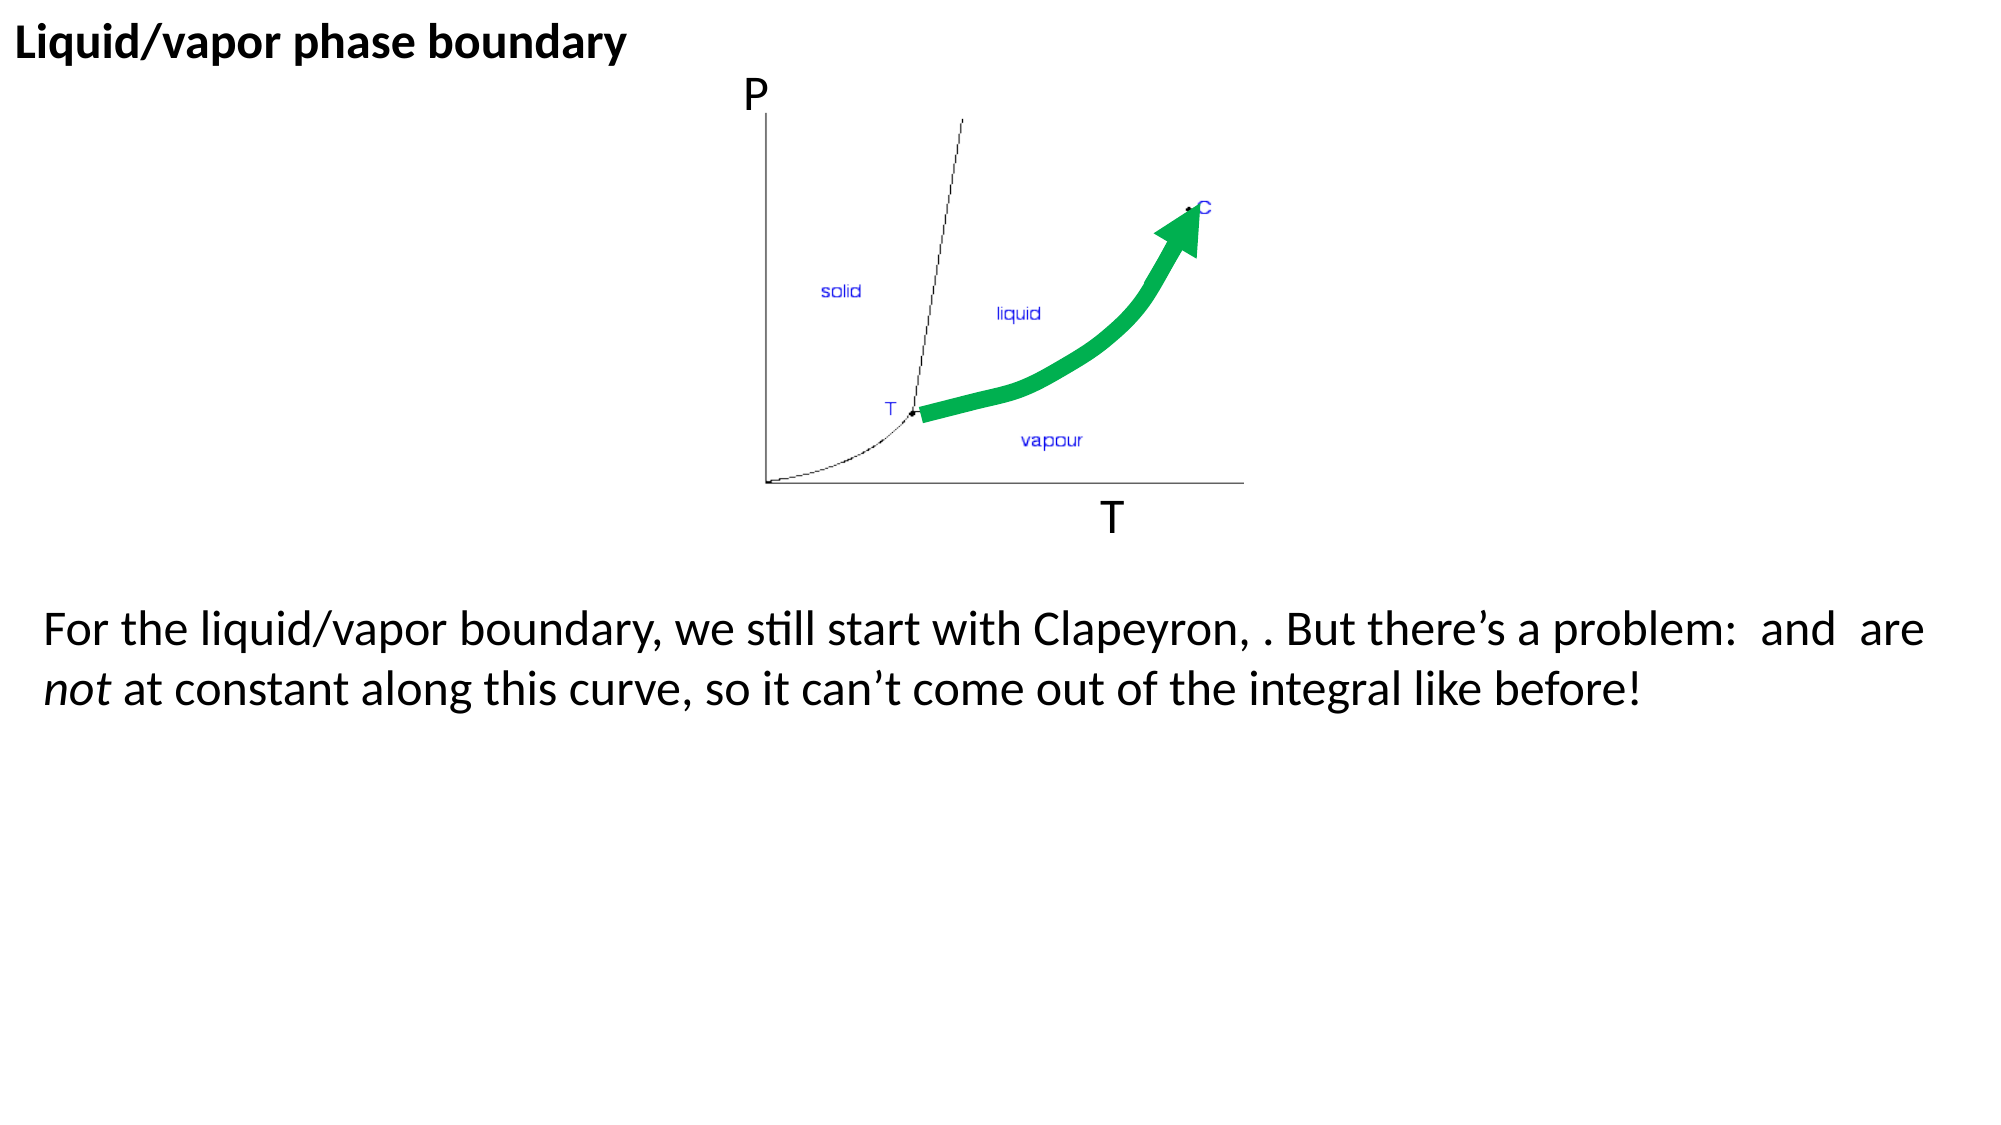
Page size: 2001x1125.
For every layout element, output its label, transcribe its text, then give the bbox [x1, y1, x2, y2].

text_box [727, 53, 1244, 544]
text_box Liquid/vapor phase boundary [0, 1, 1454, 77]
